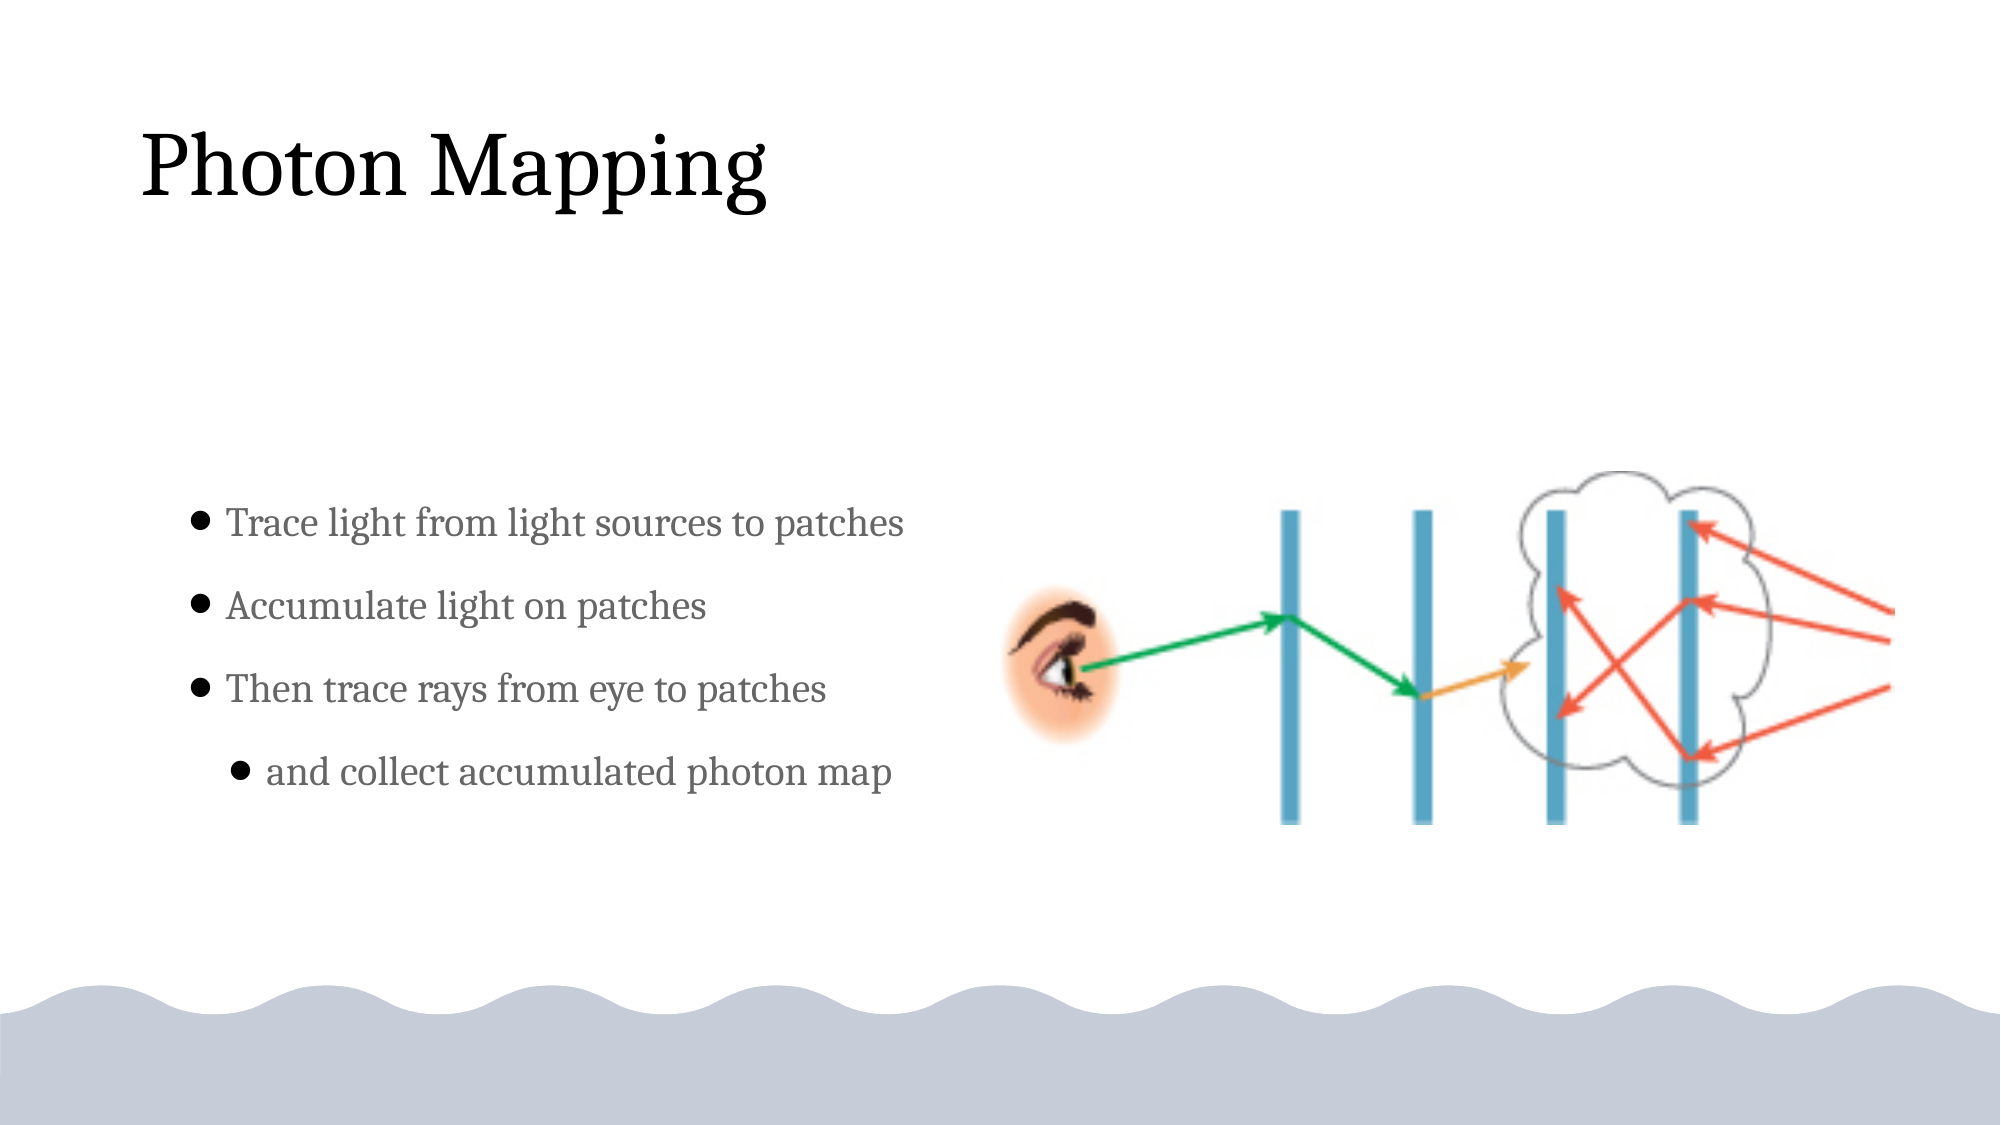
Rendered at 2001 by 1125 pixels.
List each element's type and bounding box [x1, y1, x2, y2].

text_box [0, 0, 2000, 1125]
picture [999, 471, 1895, 825]
